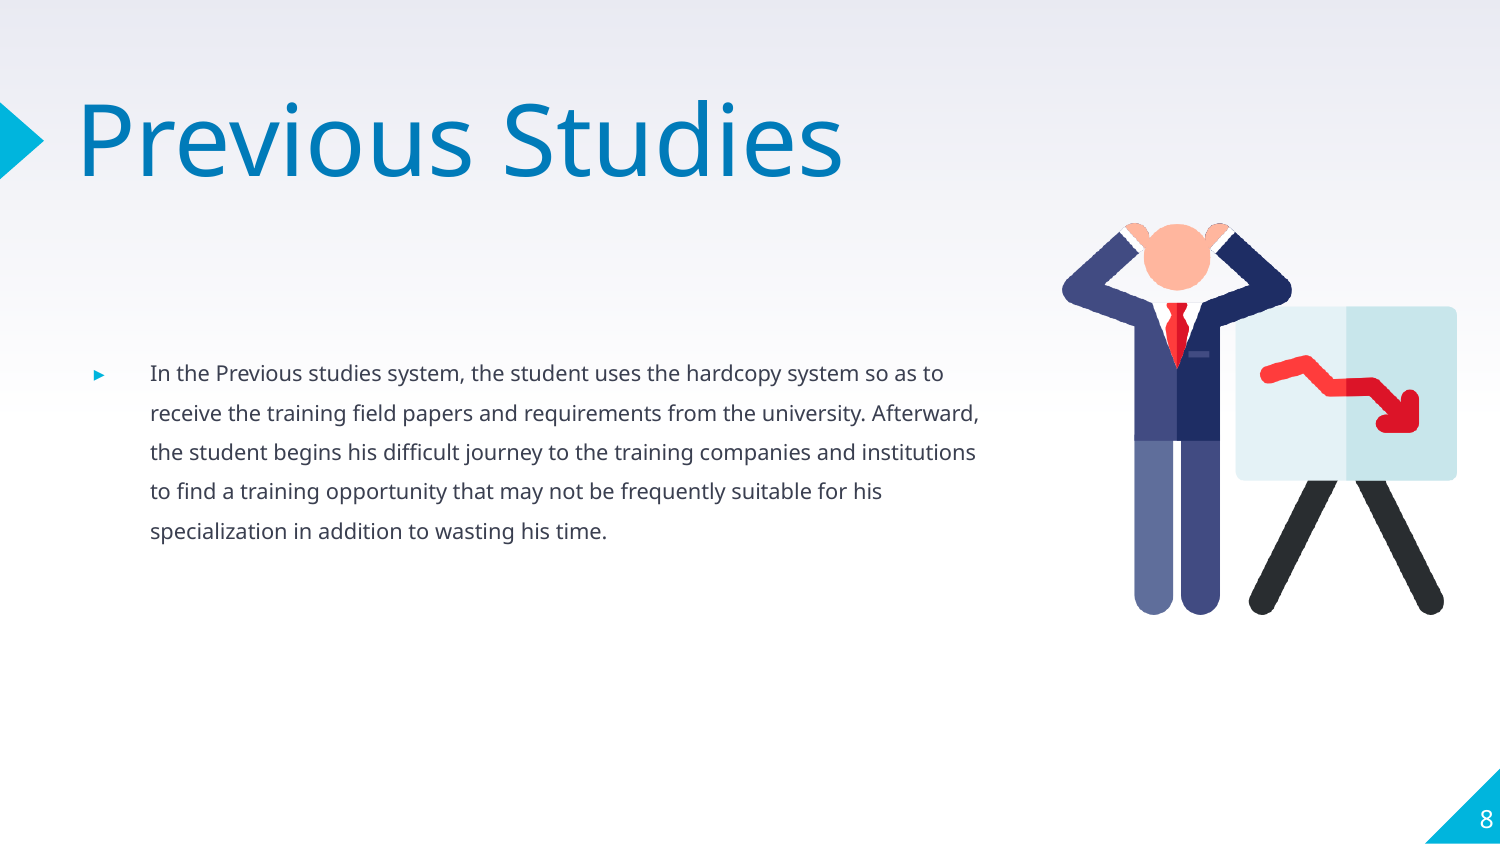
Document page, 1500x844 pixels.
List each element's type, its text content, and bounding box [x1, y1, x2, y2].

title Previous Studies [75, 99, 1001, 197]
slide_number 8 [1418, 760, 1494, 838]
picture [1062, 221, 1457, 616]
list In the Previous studies system, the student uses the hardcopy system so as to receive the training field papers and requirements from the university. Afterward, the student begins his difficult journey to the training companies and institutions to find a training opportunity that may not be frequently suitable for his specialization in addition to wasting his time. [75, 346, 1001, 781]
